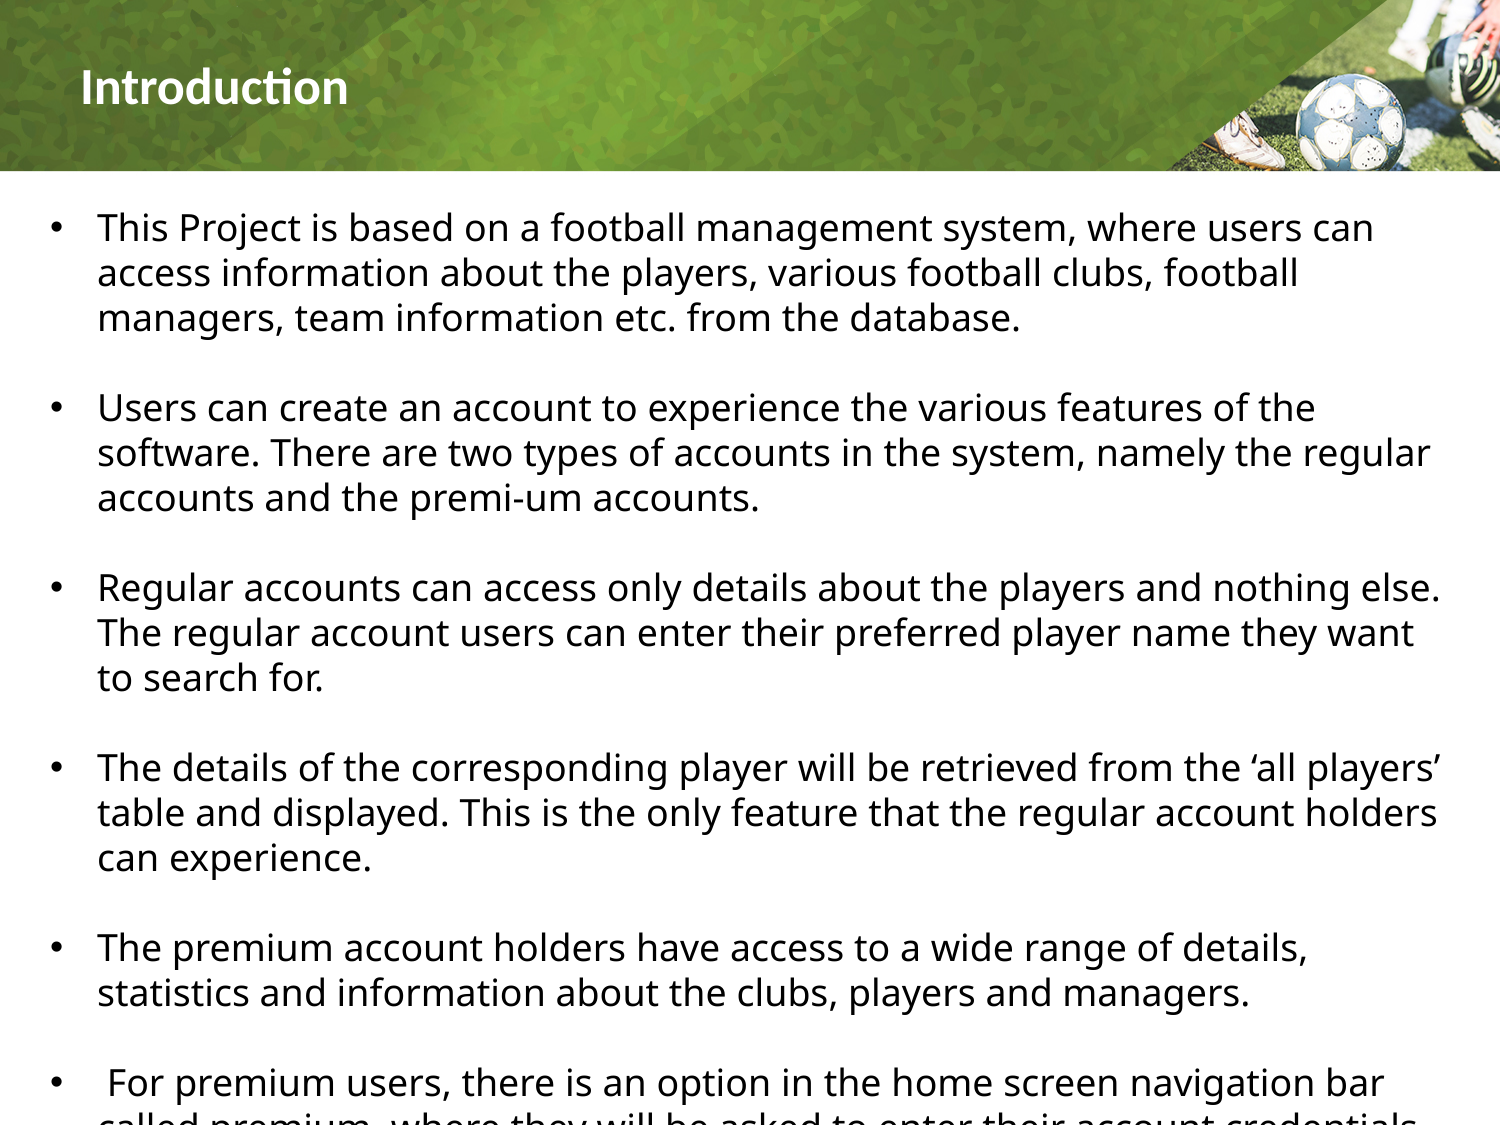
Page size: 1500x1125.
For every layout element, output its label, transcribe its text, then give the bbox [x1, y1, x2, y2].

picture [0, 0, 1500, 1125]
text_box This Project is based on a football management system, where users can access information about the players, various football clubs, football managers, team information etc. from the database. Users can create an account to experience the various features of the software. There are two types of accounts in the system, namely the regular accounts and the premi-um accounts. Regular accounts can access only details about the players and nothing else. The regular account users can enter their preferred player name they want to search for. The details of the corresponding player will be retrieved from the ‘all players’ table and displayed. This is the only feature that the regular account holders can experience. The premium account holders have access to a wide range of details, statistics and information about the clubs, players and managers. For premium users, there is an option in the home screen navigation bar called premium, where they will be asked to enter their account credentials. [35, 196, 1465, 1125]
title Introduction [64, 19, 1424, 149]
